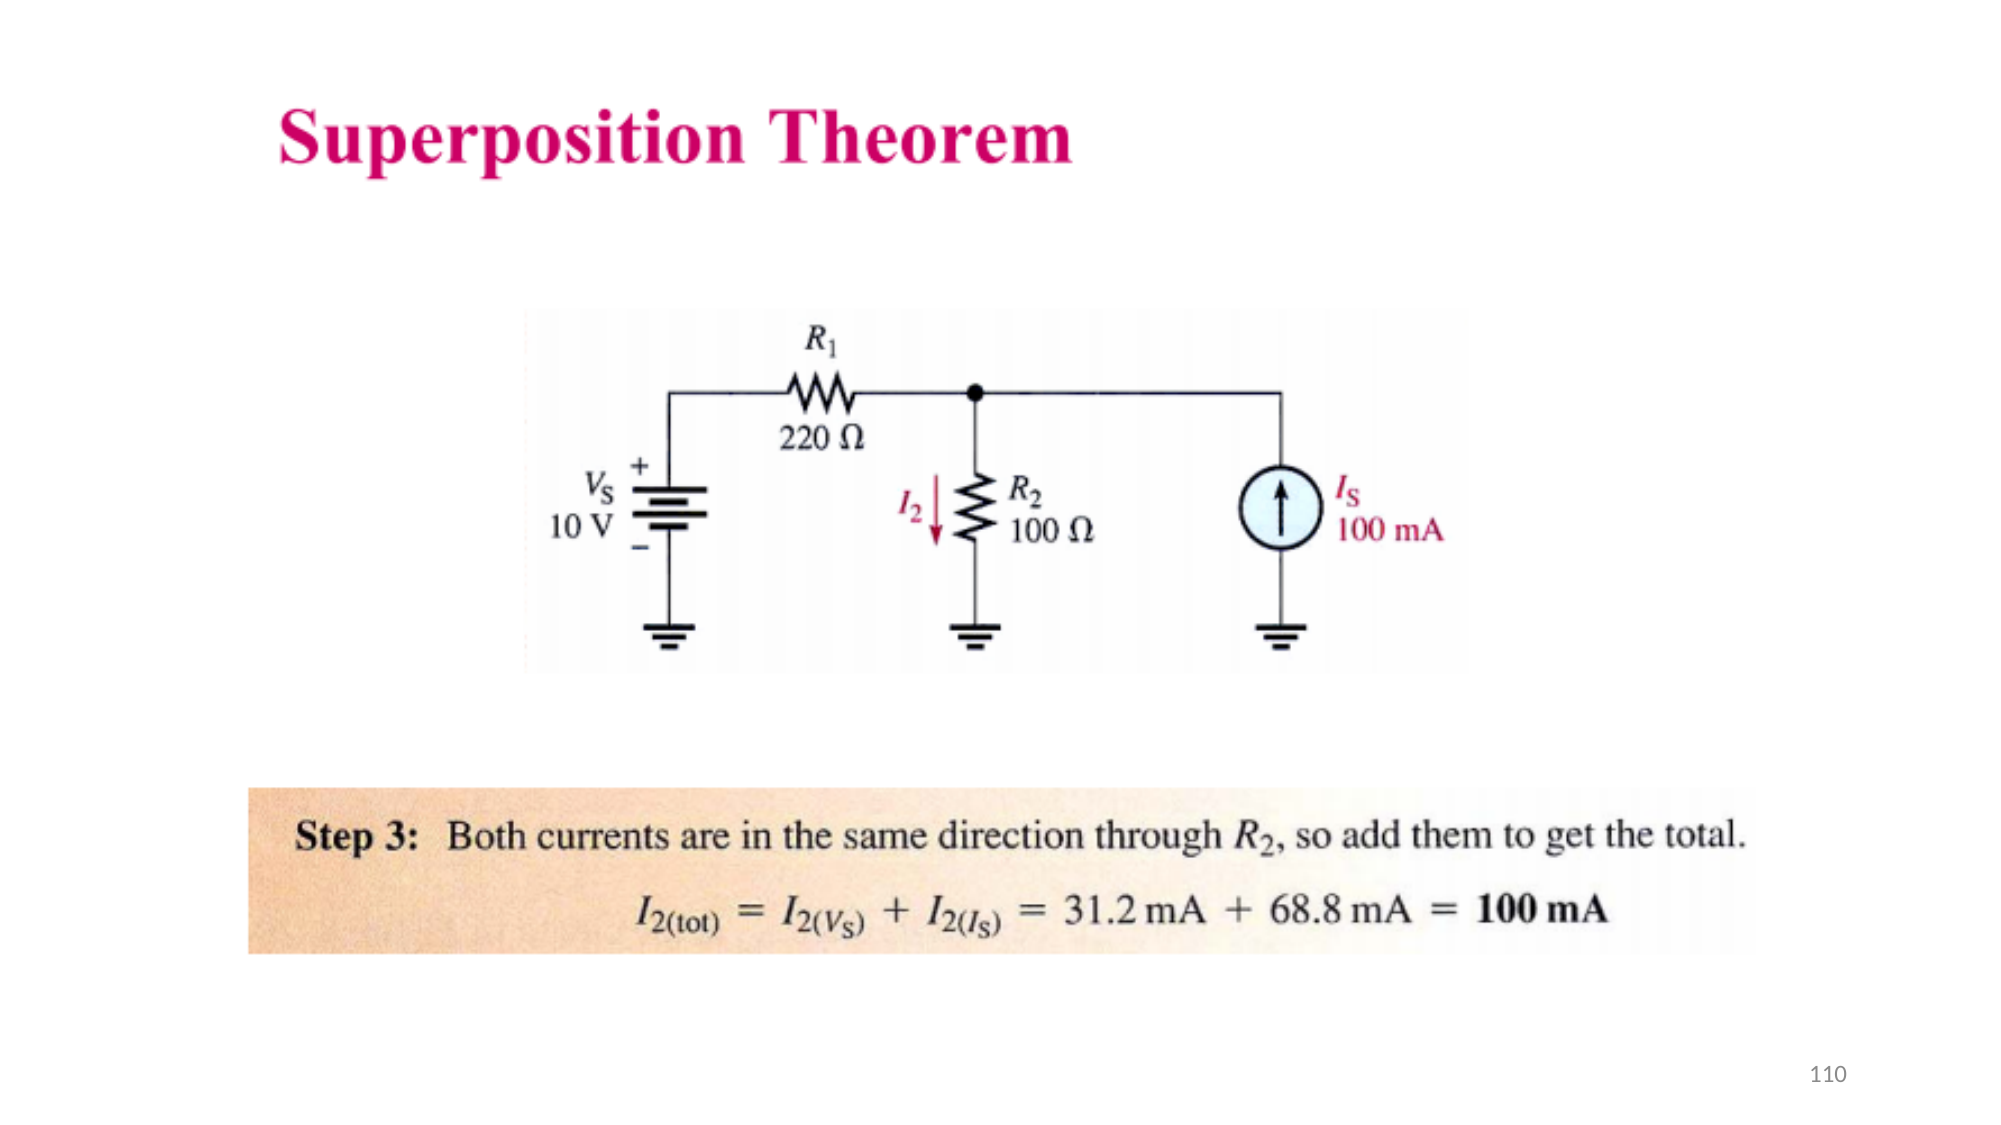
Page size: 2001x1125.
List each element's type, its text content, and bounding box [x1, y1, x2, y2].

slide_number 110 [1412, 1042, 1863, 1103]
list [240, 94, 1785, 1049]
